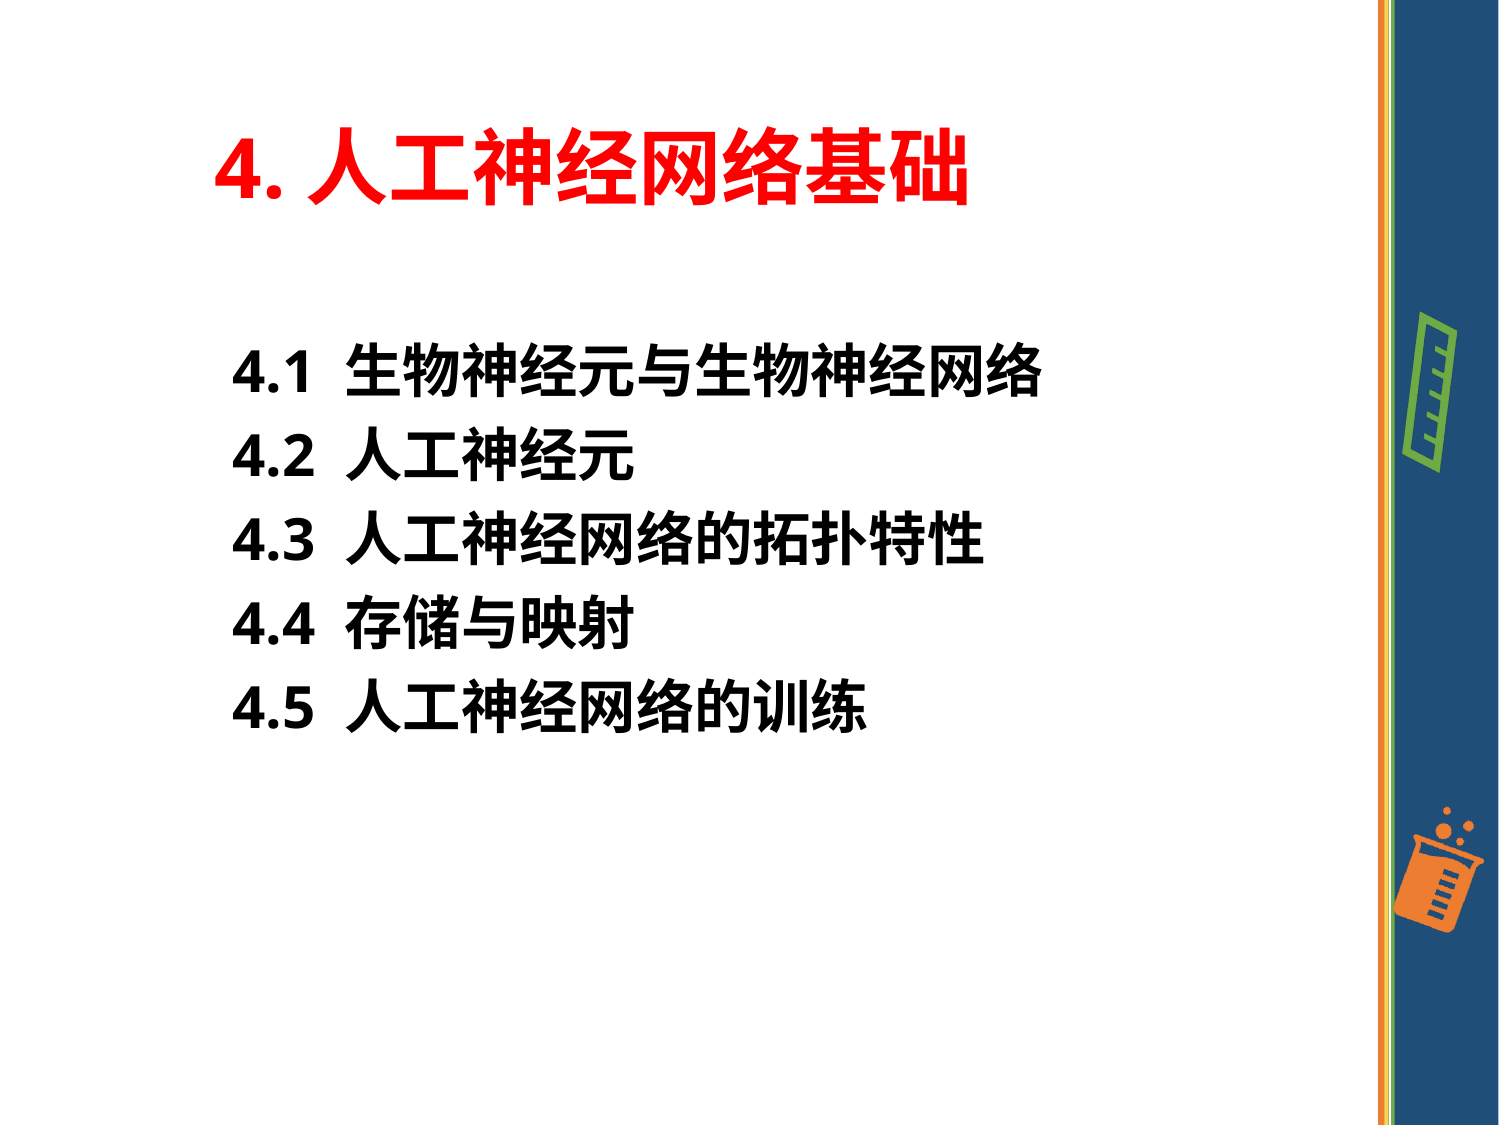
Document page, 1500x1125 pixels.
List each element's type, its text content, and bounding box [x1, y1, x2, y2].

picture [1342, 310, 1487, 474]
picture [1359, 802, 1500, 932]
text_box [1378, 932, 1499, 1125]
title 4.人工神经网络基础 [199, 87, 1142, 257]
list 4.1 生物神经元与生物神经网络 4.2 人工神经元 4.3 人工神经网络的拓扑特性 4.4 存储与映射 4.5 人工神经网络的训练 [217, 335, 1086, 867]
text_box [1378, 0, 1499, 802]
